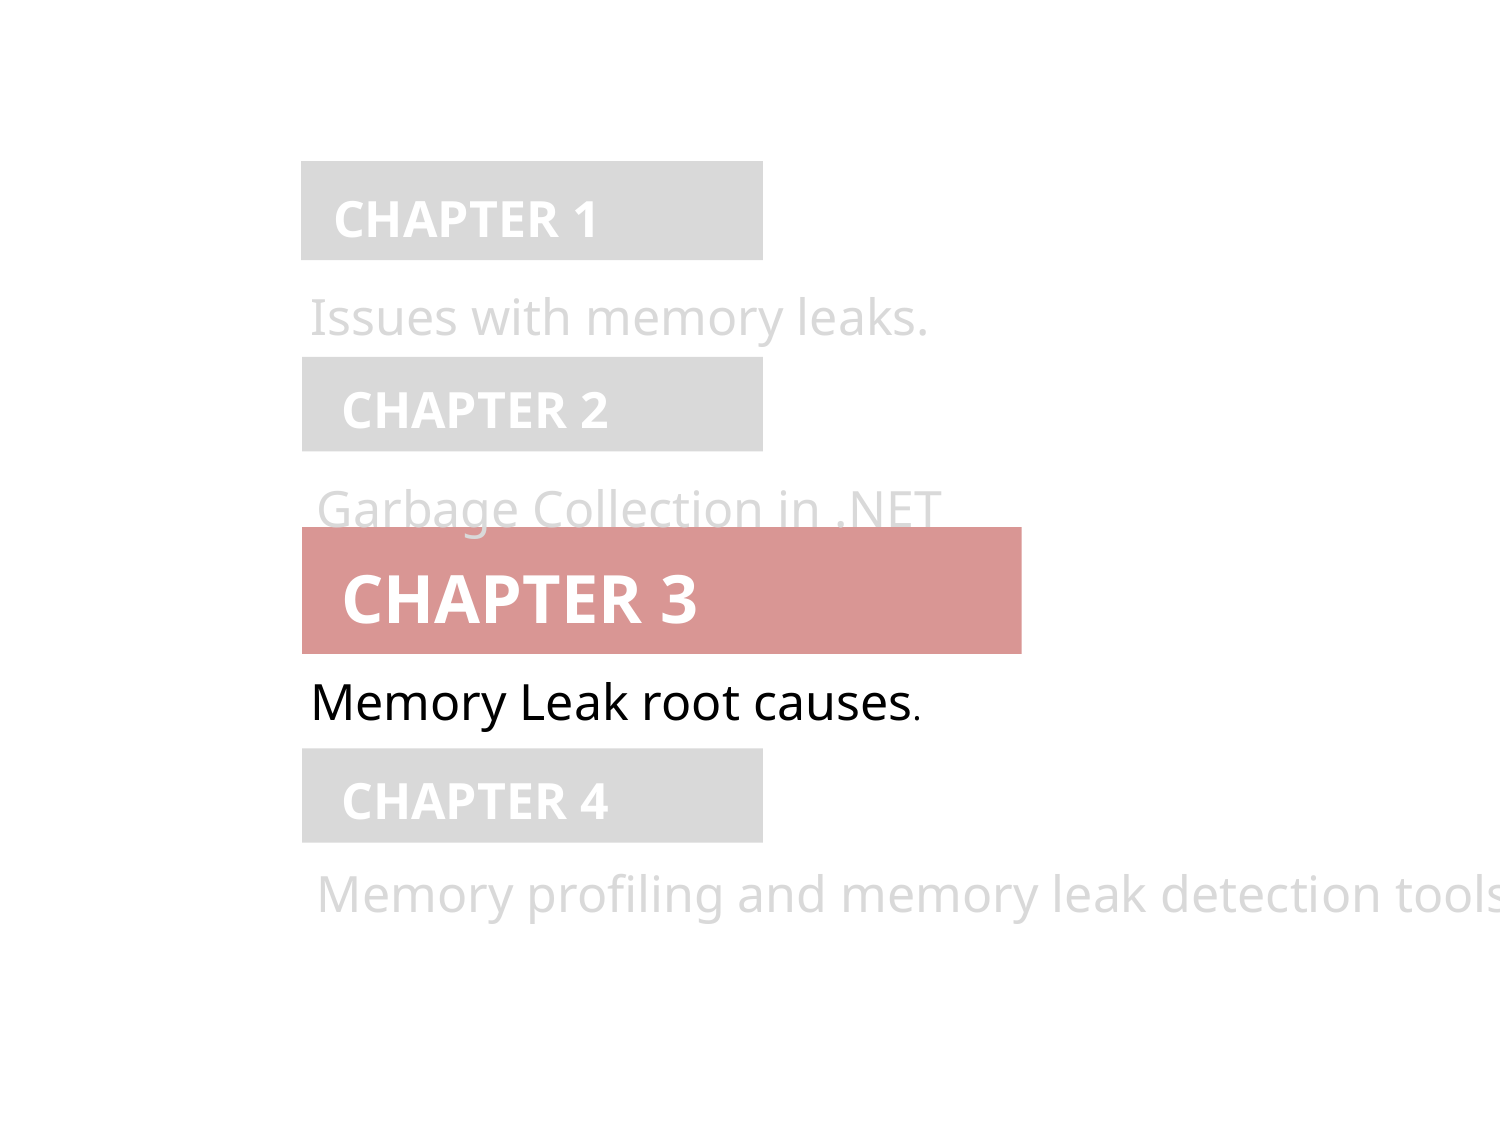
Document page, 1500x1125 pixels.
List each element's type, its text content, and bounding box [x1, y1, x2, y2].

text_box CHAPTER 3 [326, 549, 729, 644]
text_box Issues with memory leaks. [295, 278, 1500, 353]
text_box [300, 525, 1024, 656]
text_box Garbage Collection in .NET [302, 469, 1500, 541]
text_box [299, 159, 765, 262]
text_box [300, 746, 765, 845]
text_box Memory Leak root causes. [295, 662, 1324, 738]
text_box CHAPTER 1 [318, 180, 721, 256]
text_box CHAPTER 4 [326, 762, 729, 837]
text_box Memory profiling and memory leak detection tools. [302, 855, 1500, 930]
text_box CHAPTER 2 [326, 370, 729, 446]
text_box [300, 355, 765, 453]
